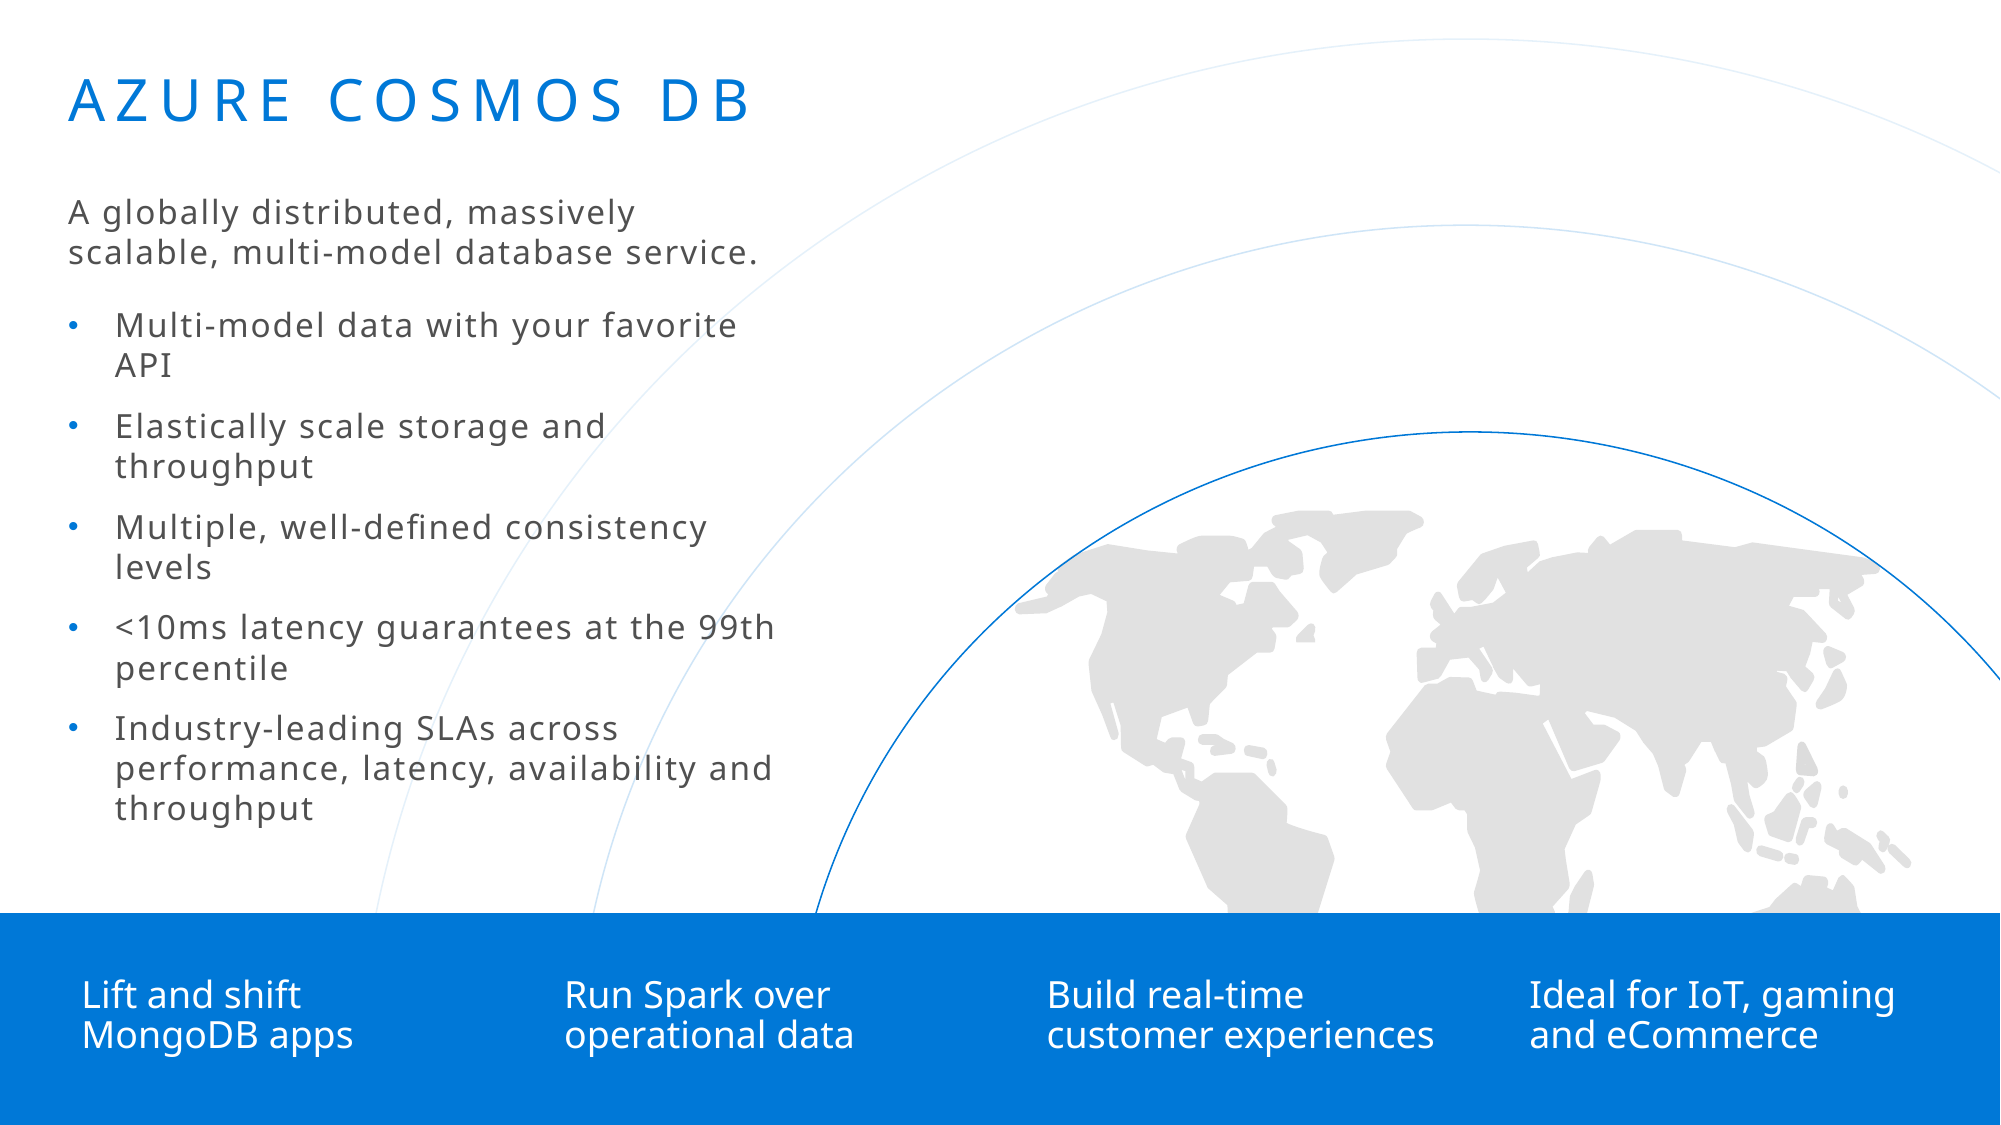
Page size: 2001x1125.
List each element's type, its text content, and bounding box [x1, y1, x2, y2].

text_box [354, 38, 2000, 1125]
list A globally distributed, massively scalable, multi-model database service. Multi-model data with your favorite API Elastically scale storage and throughput Multiple, well-defined consistency levels <10ms latency guarantees at the 99th percentile Industry-leading SLAs across performance, latency, availability and throughput [44, 176, 354, 688]
text_box Lift and shift MongoDB apps [51, 952, 354, 1081]
text_box [0, 912, 354, 1125]
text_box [789, 431, 2000, 1125]
title Azure cosmos db [44, 55, 354, 176]
